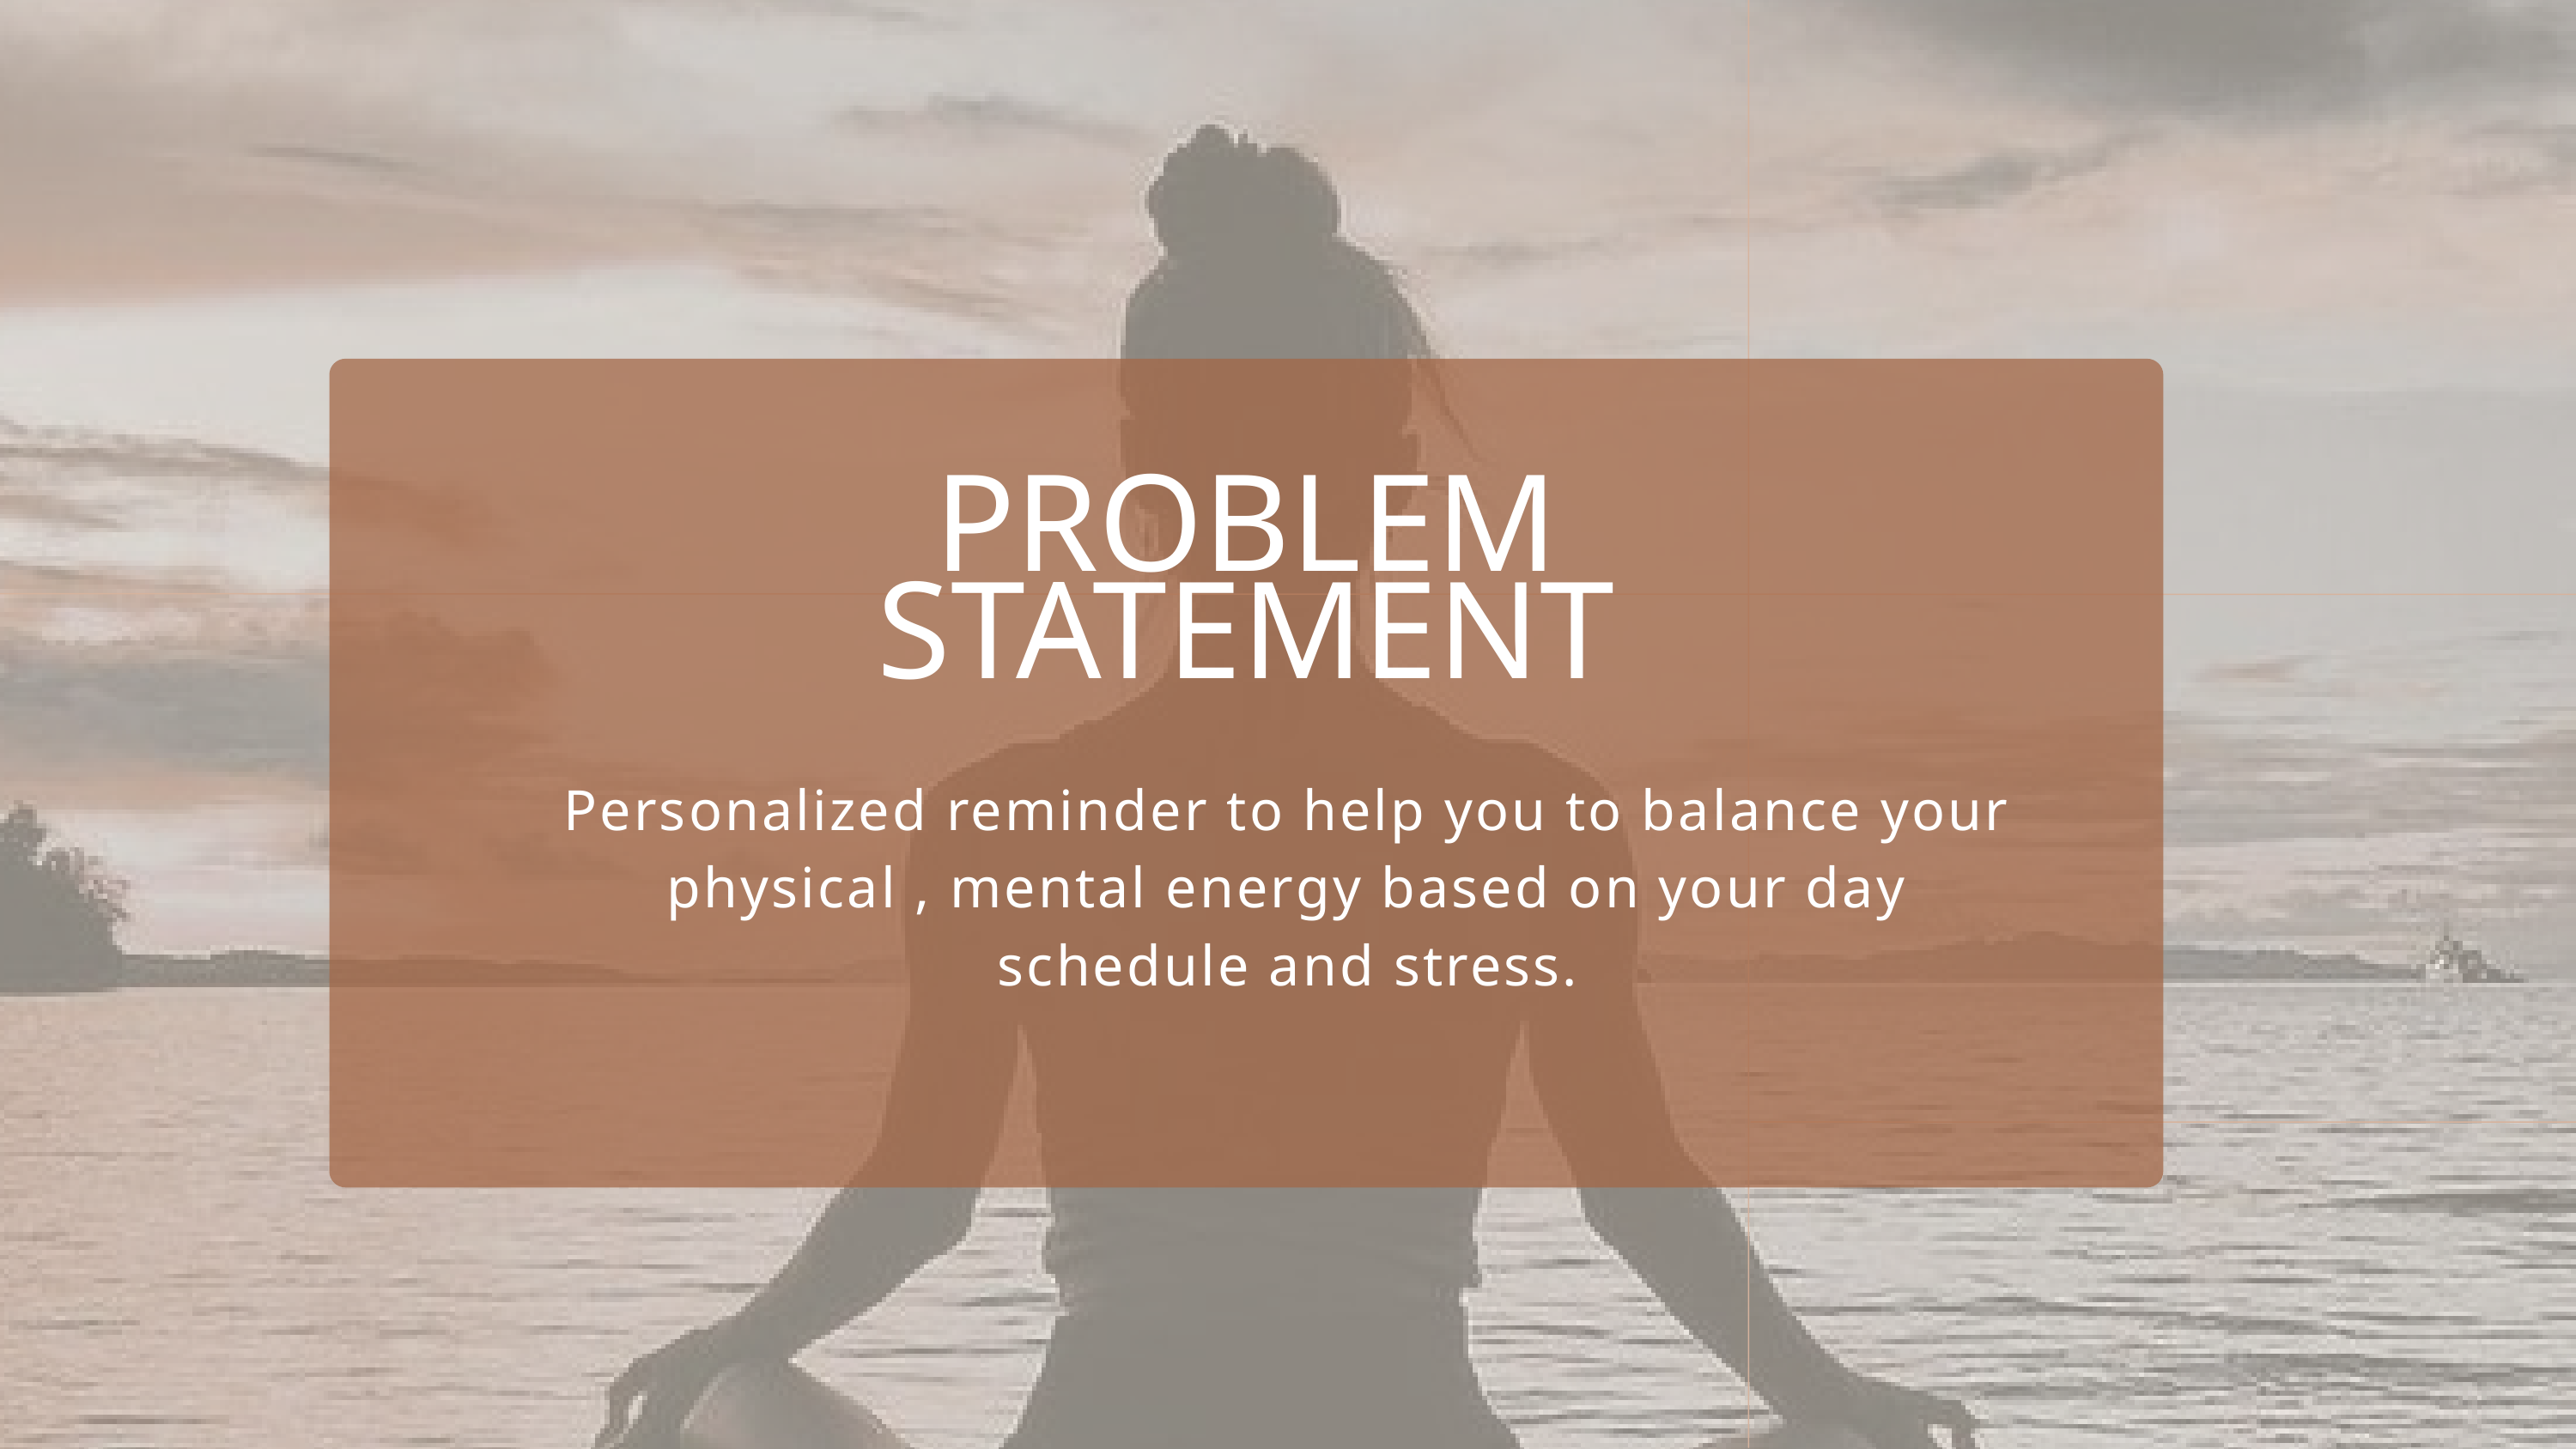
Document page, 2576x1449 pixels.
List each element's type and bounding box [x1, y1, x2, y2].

text_box [329, 358, 2164, 1188]
picture [0, 0, 2576, 1449]
